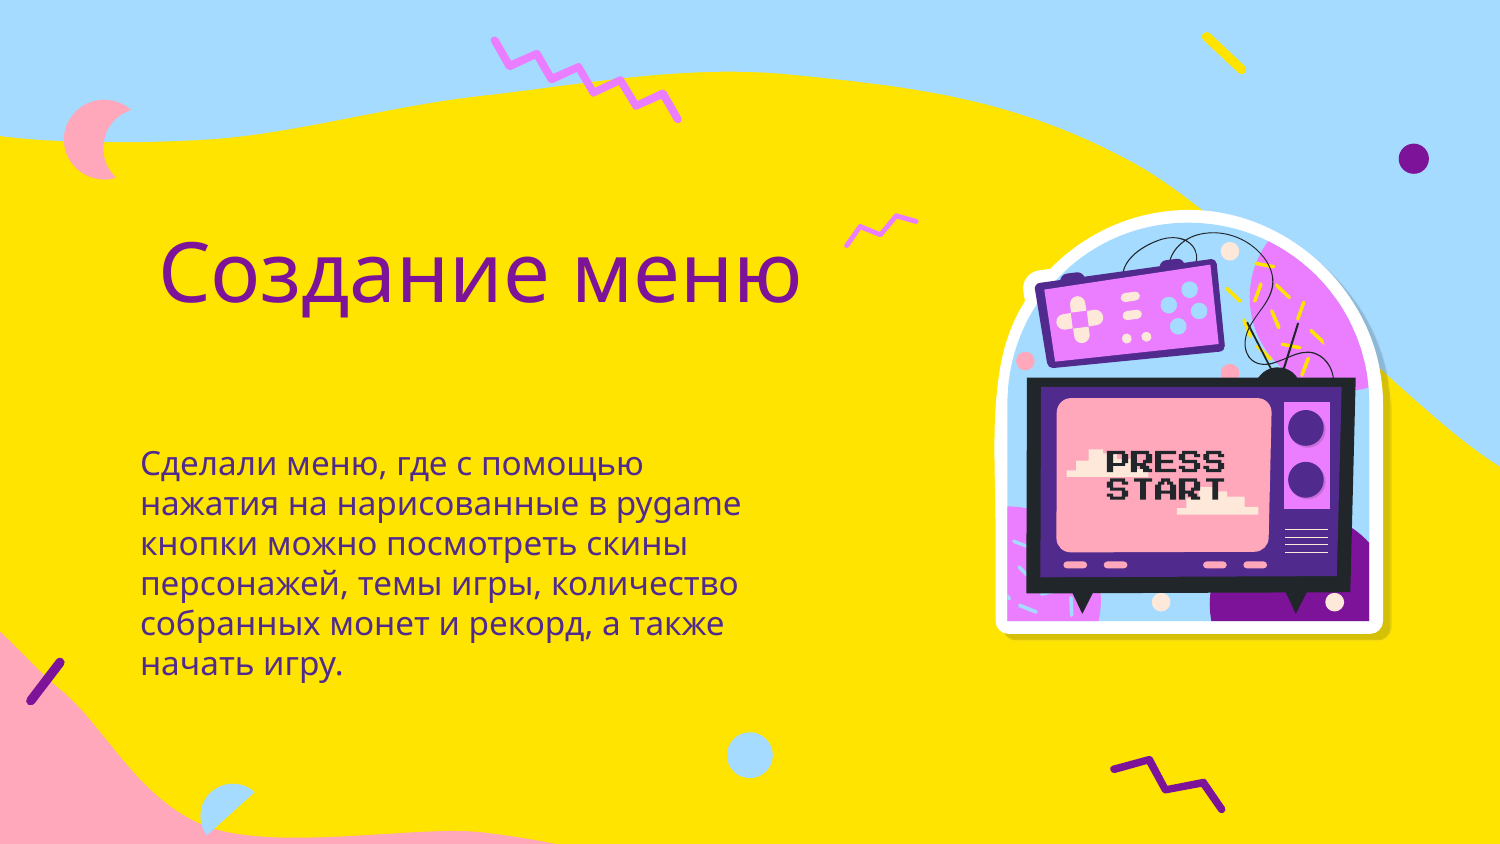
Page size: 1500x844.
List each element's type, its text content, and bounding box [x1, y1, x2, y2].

subtitle Сделали меню, где с помощью нажатия на нарисованные в pygame кнопки можно посмотреть скины персонажей, темы игры, количество собранных монет и рекорд, а также начать игру. [124, 383, 807, 742]
title Создание меню [132, 208, 830, 330]
text_box [844, 213, 919, 248]
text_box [991, 209, 1384, 635]
